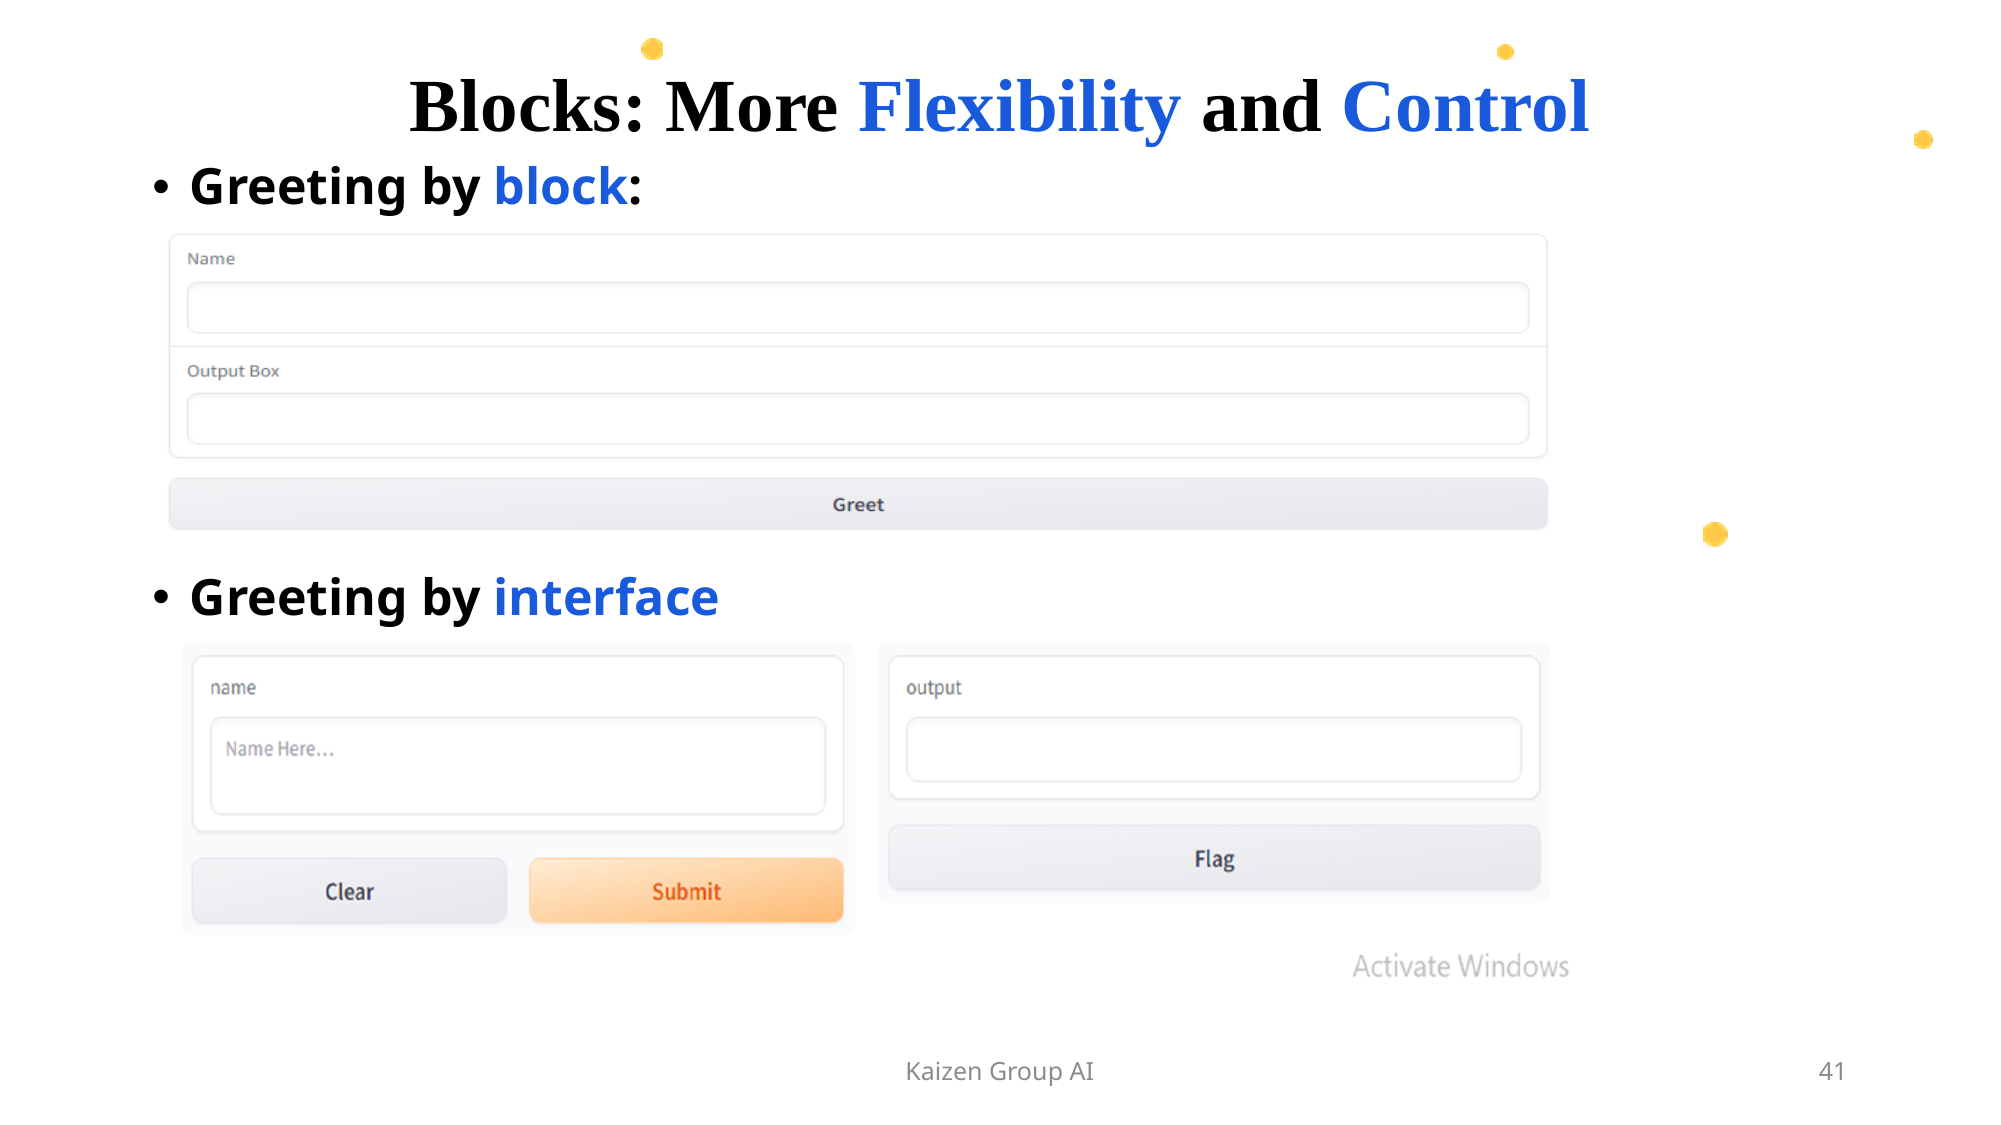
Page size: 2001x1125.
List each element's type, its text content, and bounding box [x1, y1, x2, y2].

picture [1703, 522, 1728, 547]
picture [175, 636, 1580, 992]
picture [137, 220, 1580, 547]
slide_number 41 [1412, 1042, 1863, 1103]
list Greeting by block: Greeting by interface [137, 154, 1863, 1014]
picture [1914, 130, 1933, 149]
picture [641, 38, 663, 60]
title Blocks: More Flexibility and Control [137, 59, 1863, 154]
footer Kaizen Group AI [662, 1042, 1338, 1103]
picture [1497, 44, 1514, 60]
